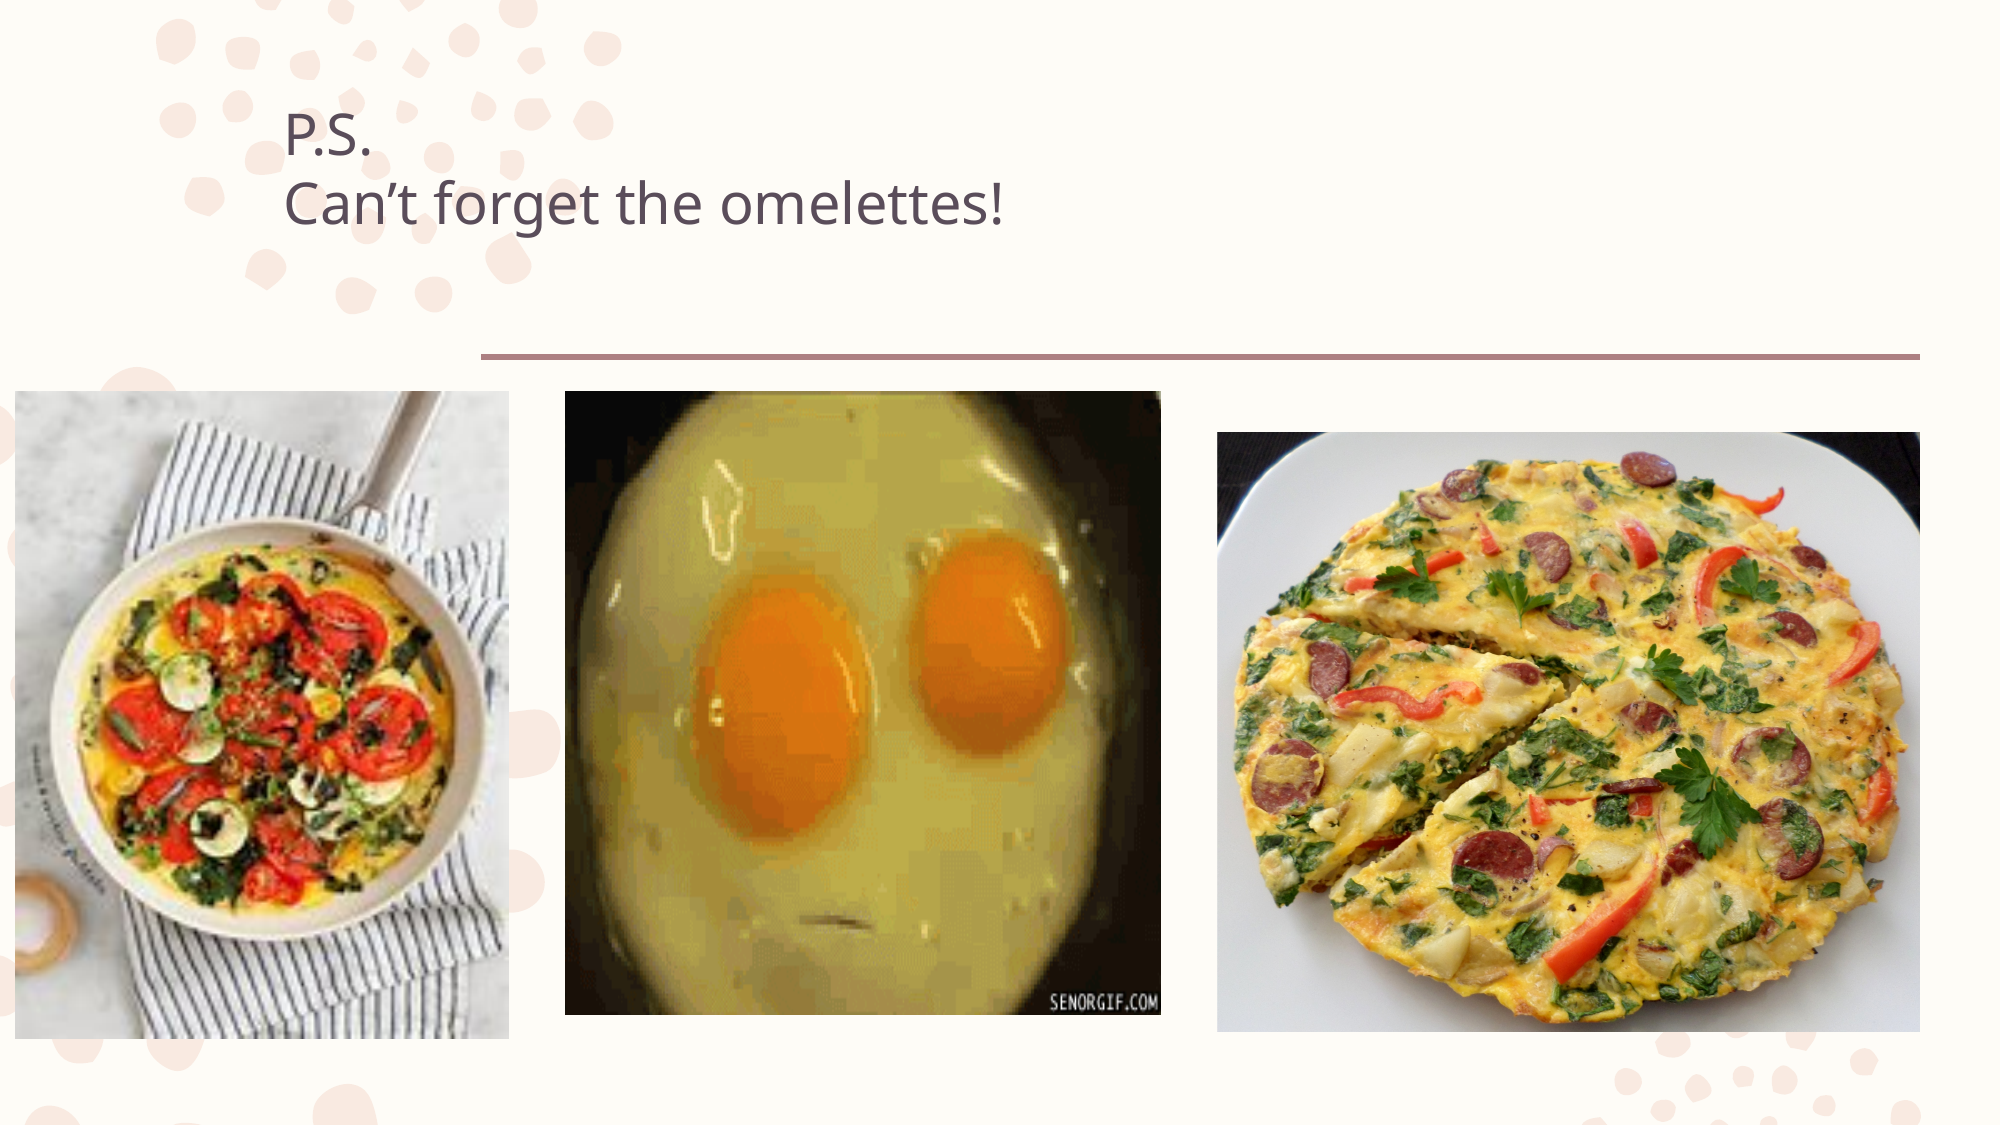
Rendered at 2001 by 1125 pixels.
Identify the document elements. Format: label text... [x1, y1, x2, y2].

picture [15, 391, 509, 1040]
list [1217, 432, 1921, 1032]
title P.S. Can’t forget the omelettes! [268, 93, 1920, 247]
picture [564, 391, 1161, 1016]
